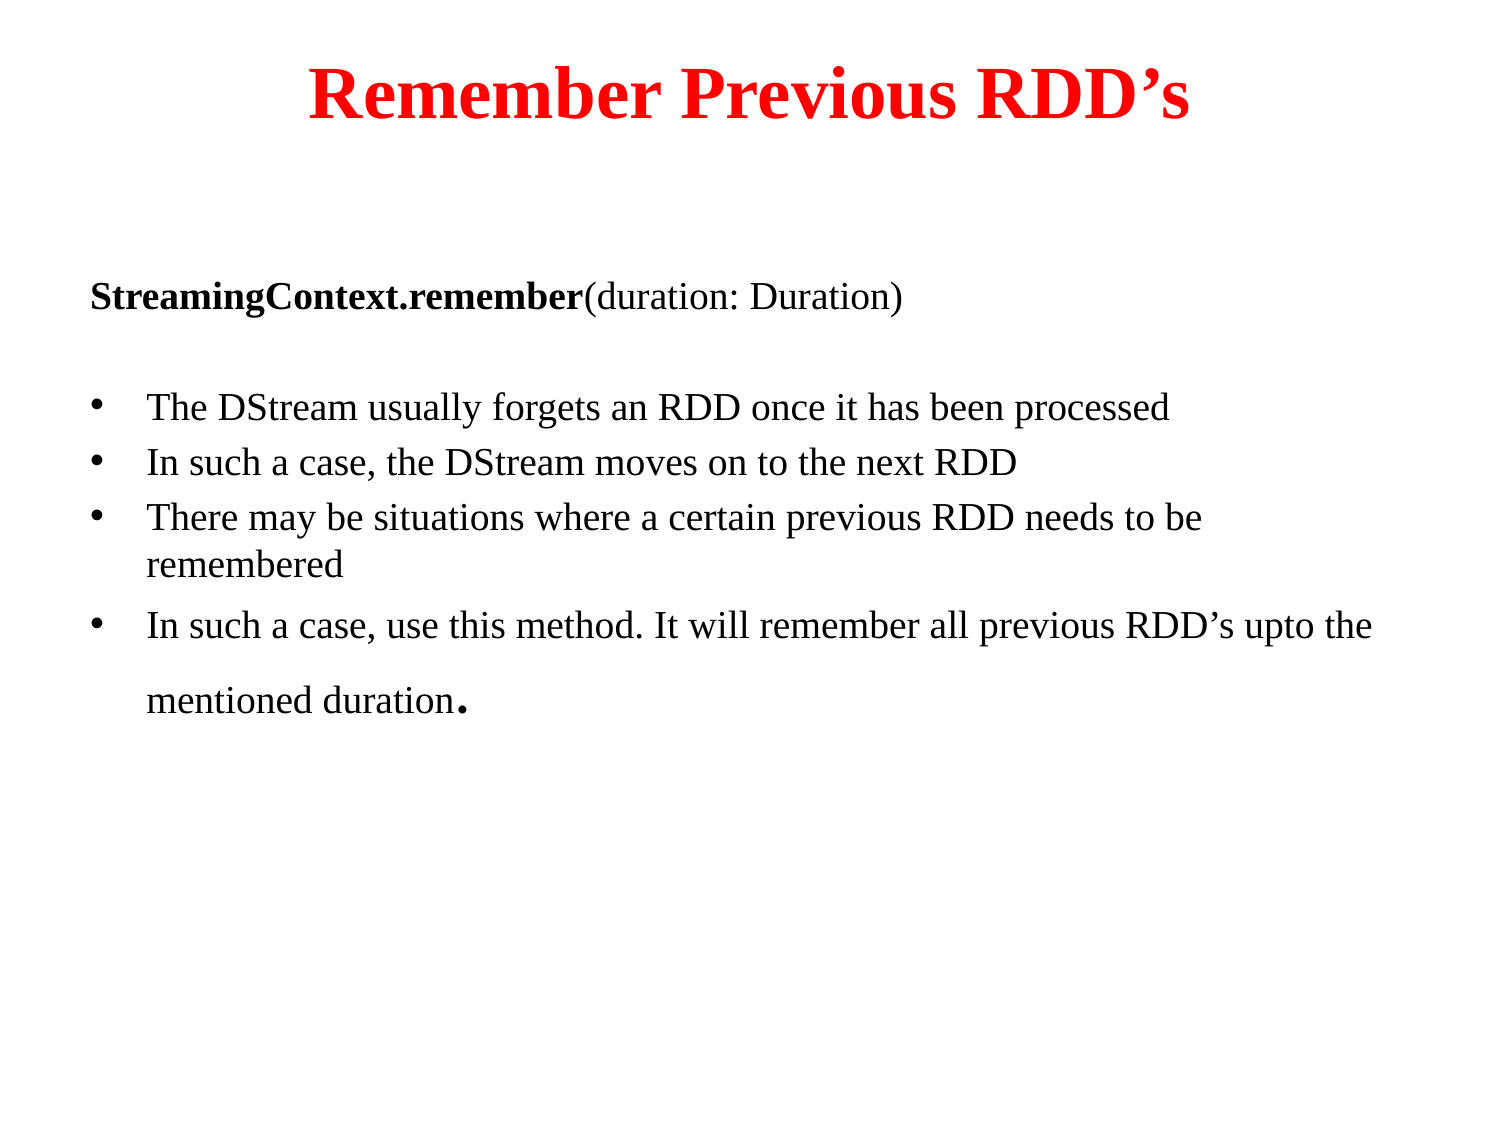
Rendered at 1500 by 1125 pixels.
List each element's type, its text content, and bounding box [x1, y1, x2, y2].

list StreamingContext.remember(duration: Duration) The DStream usually forgets an RDD once it has been processed In such a case, the DStream moves on to the next RDD There may be situations where a certain previous RDD needs to be remembered In such a case, use this method. It will remember all previous RDD’s upto the mentioned duration. [75, 262, 1425, 1005]
title Remember Previous RDD’s [75, 20, 1425, 156]
